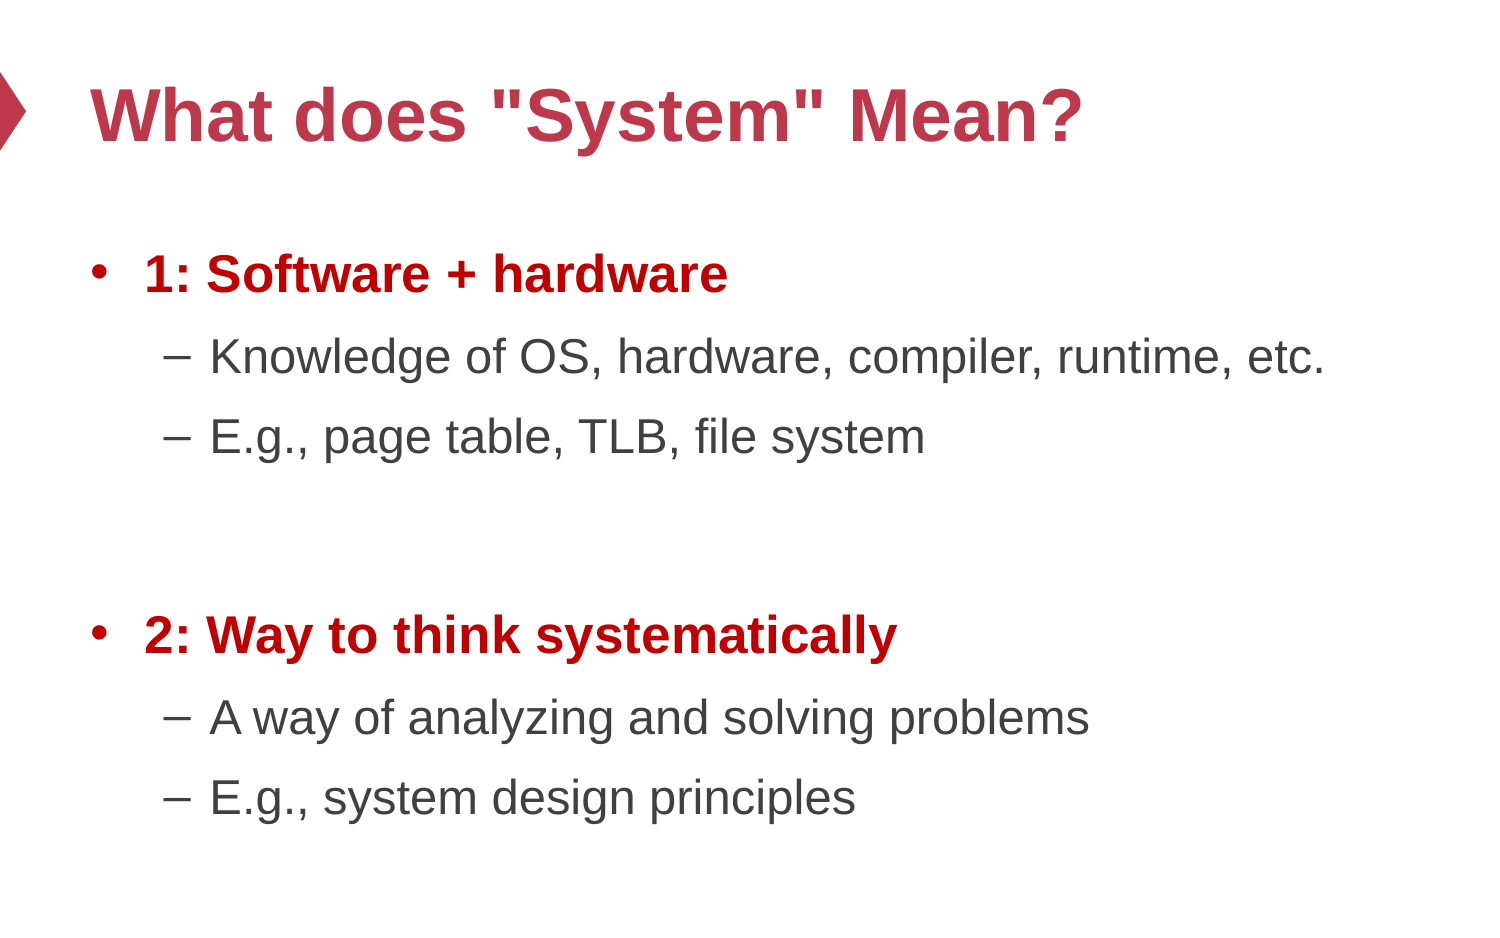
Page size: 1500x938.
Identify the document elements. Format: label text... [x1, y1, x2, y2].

list 1: Software + hardware Knowledge of OS, hardware, compiler, runtime, etc. E.g., page table, TLB, file system 2: Way to think systematically A way of analyzing and solving problems E.g., system design principles [75, 218, 1425, 838]
title What does "System" Mean? [75, 37, 1425, 186]
